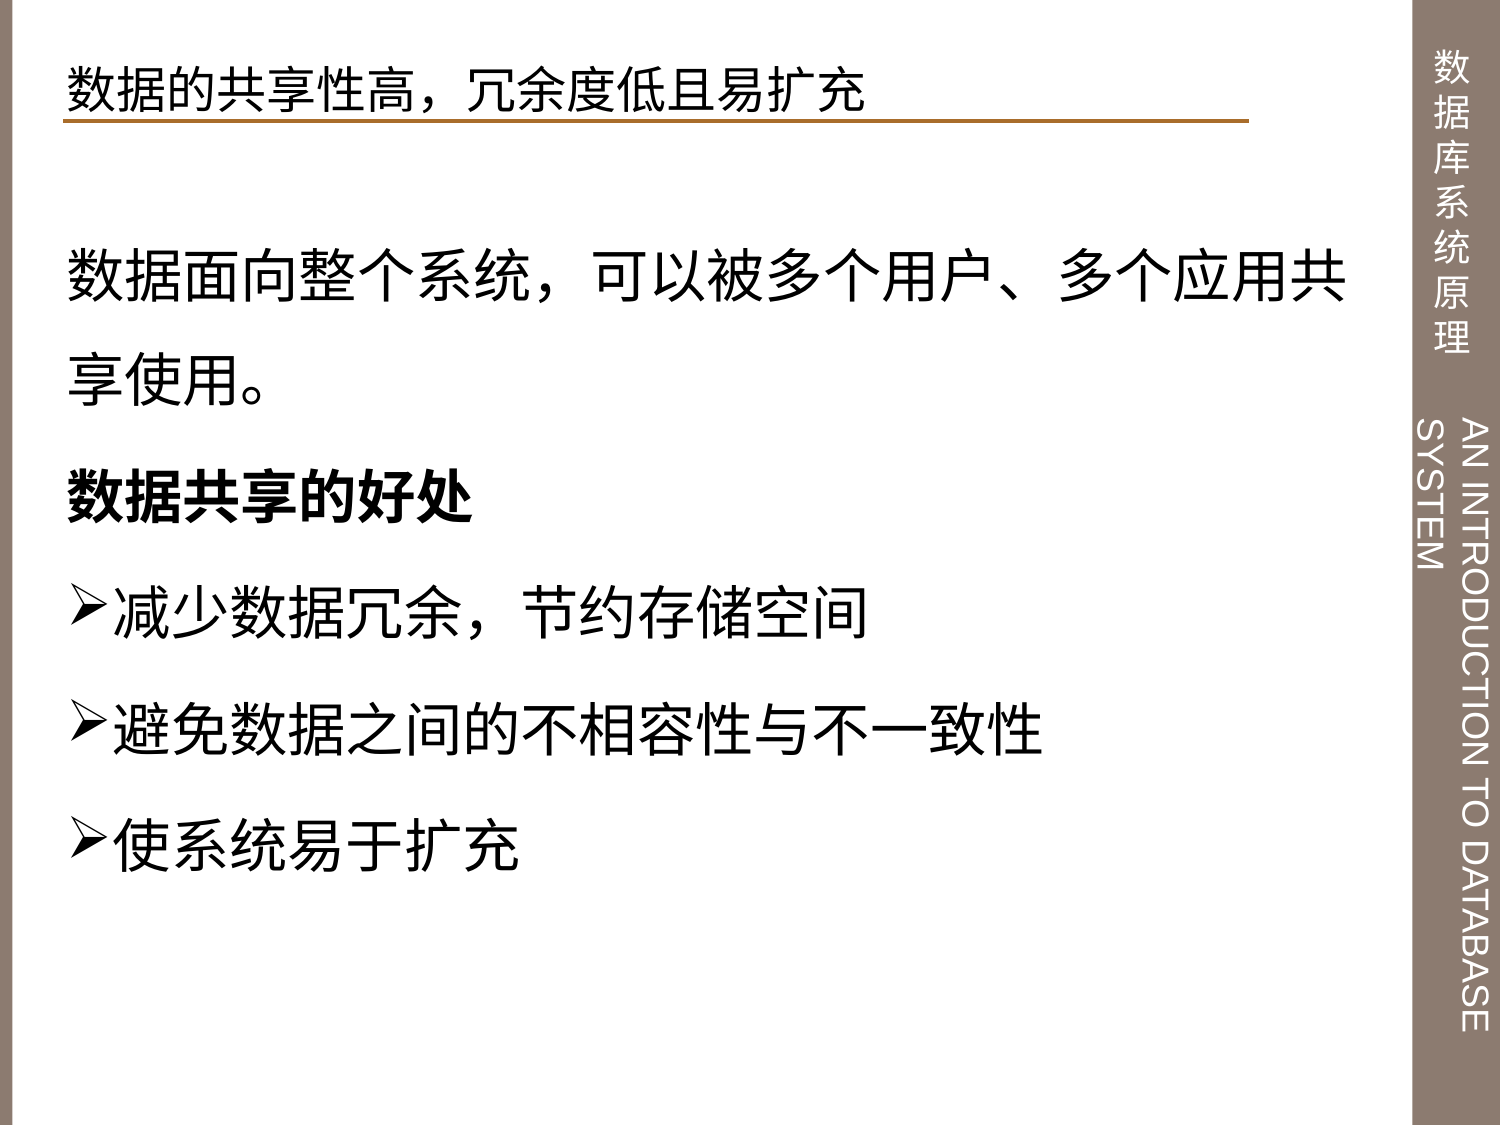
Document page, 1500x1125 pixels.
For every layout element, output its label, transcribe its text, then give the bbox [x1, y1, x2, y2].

list 数据面向整个系统，可以被多个用户、多个应用共享使用。 数据共享的好处 减少数据冗余，节约存储空间 避免数据之间的不相容性与不一致性 使系统易于扩充 [51, 196, 1376, 1012]
list 数据的共享性高，冗余度低且易扩充 [51, 50, 1376, 126]
